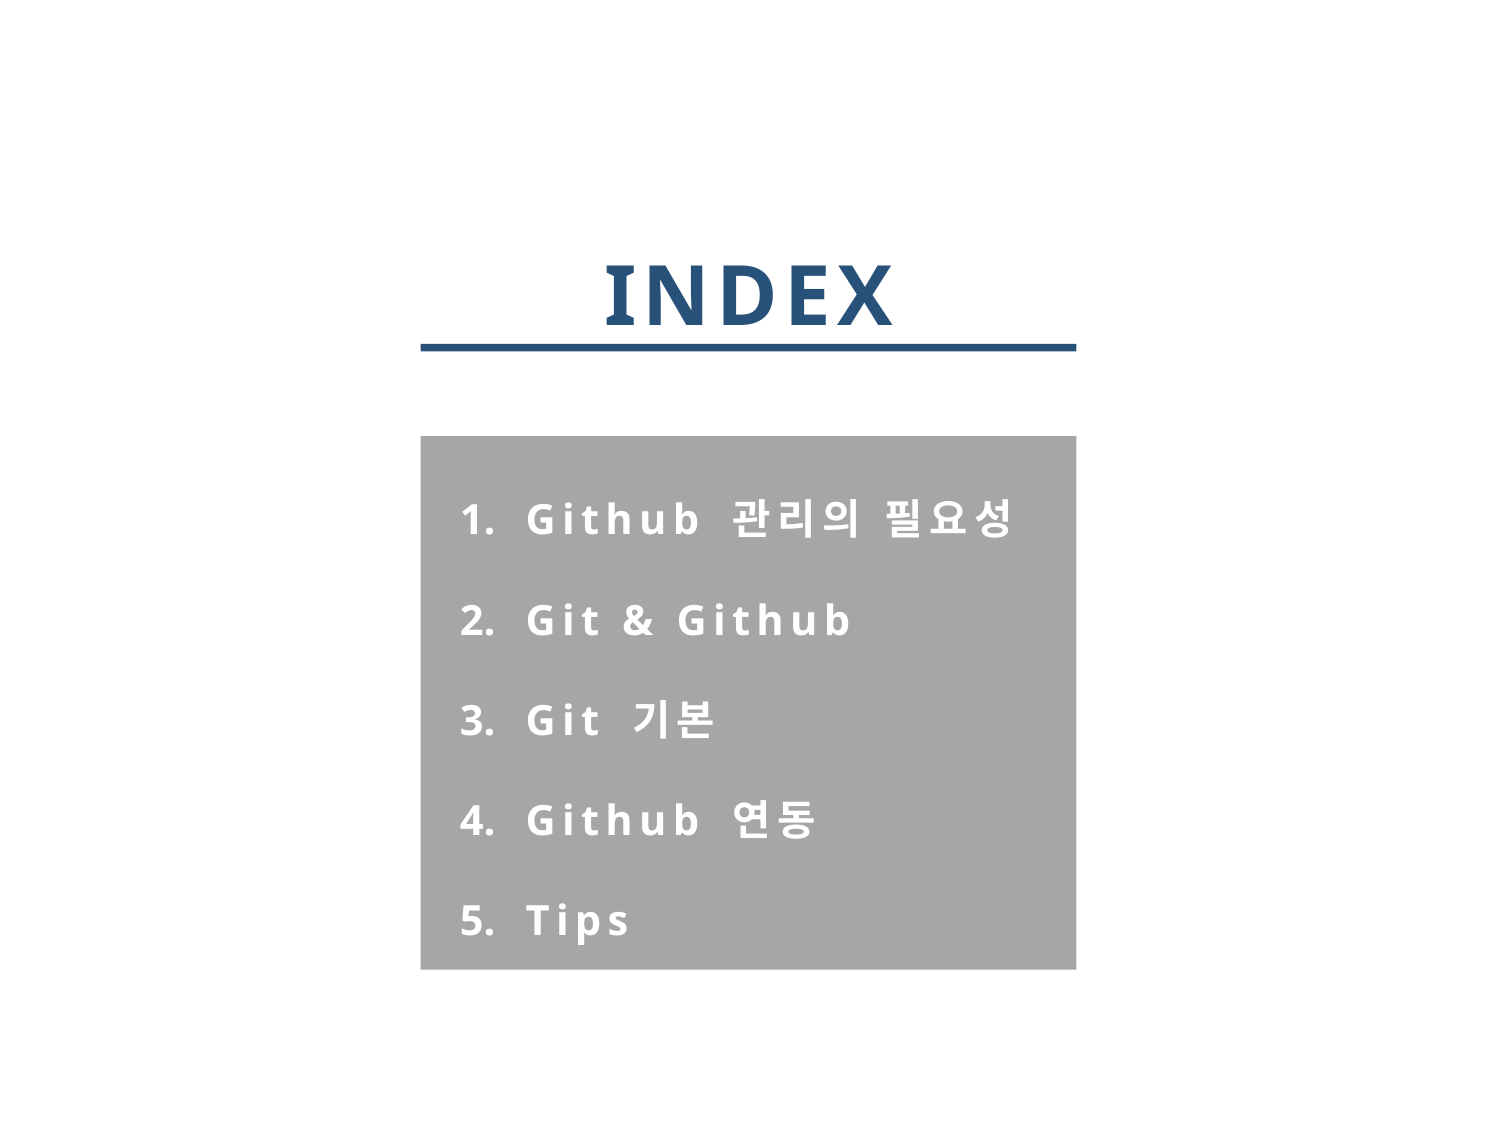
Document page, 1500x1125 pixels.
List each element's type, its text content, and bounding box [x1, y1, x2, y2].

text_box Github 관리의 필요성 Git & Github Git 기본 Github 연동 Tips [445, 436, 1052, 951]
text_box [418, 342, 1079, 354]
text_box INDEX [465, 135, 1032, 350]
text_box [418, 434, 1078, 972]
